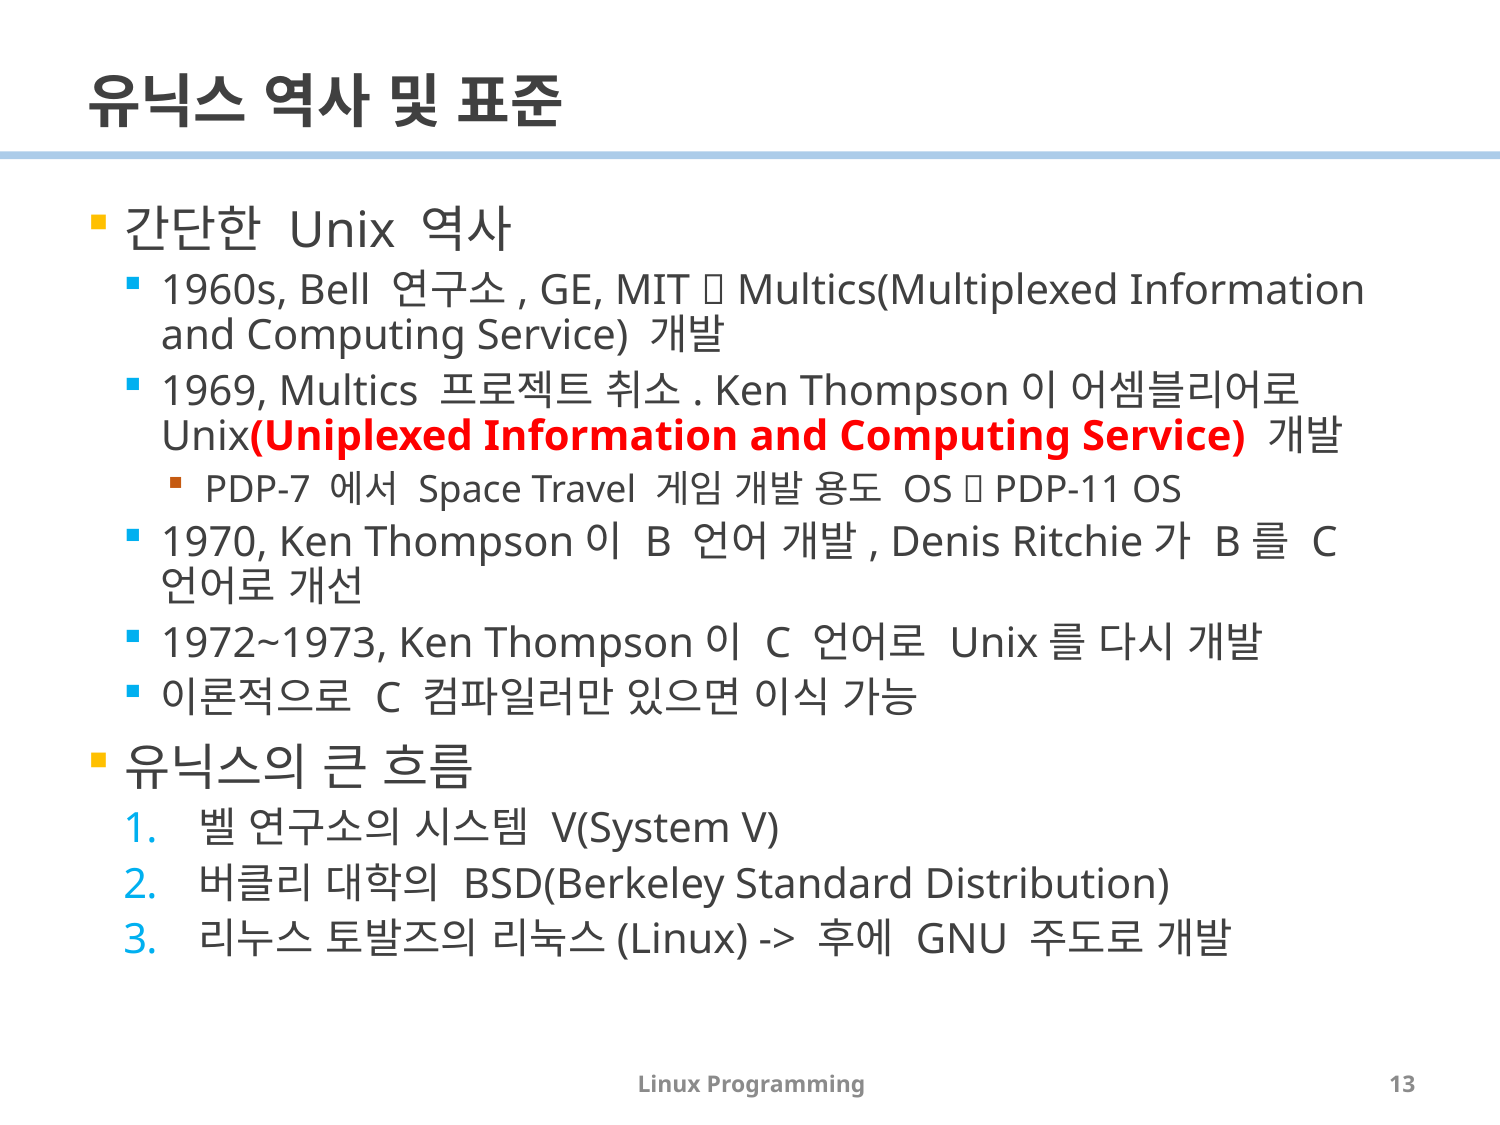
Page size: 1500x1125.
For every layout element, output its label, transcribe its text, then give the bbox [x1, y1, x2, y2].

footer Linux Programming [498, 1067, 1005, 1103]
list 간단한 Unix 역사 1960s, Bell 연구소, GE, MIT  Multics(Multiplexed Information and Computing Service) 개발 1969, Multics 프로젝트 취소. Ken Thompson이 어셈블리어로 Unix(Uniplexed Information and Computing Service) 개발 PDP-7 에서 Space Travel 게임 개발 용도 OS  PDP-11 OS 1970, Ken Thompson이 B 언어 개발, Denis Ritchie가 B를 C 언어로 개선 1972~1973, Ken Thompson이 C 언어로 Unix를 다시 개발 이론적으로 C 컴파일러만 있으면 이식 가능 유닉스의 큰 흐름 벨 연구소의 시스템 V(System V) 버클리 대학의 BSD(Berkeley Standard Distribution) 리누스 토발즈의 리눅스(Linux) -> 후에 GNU 주도로 개발 [72, 196, 1431, 1053]
slide_number 13 [1093, 1067, 1431, 1103]
title 유닉스 역사 및 표준 [72, 22, 1431, 144]
